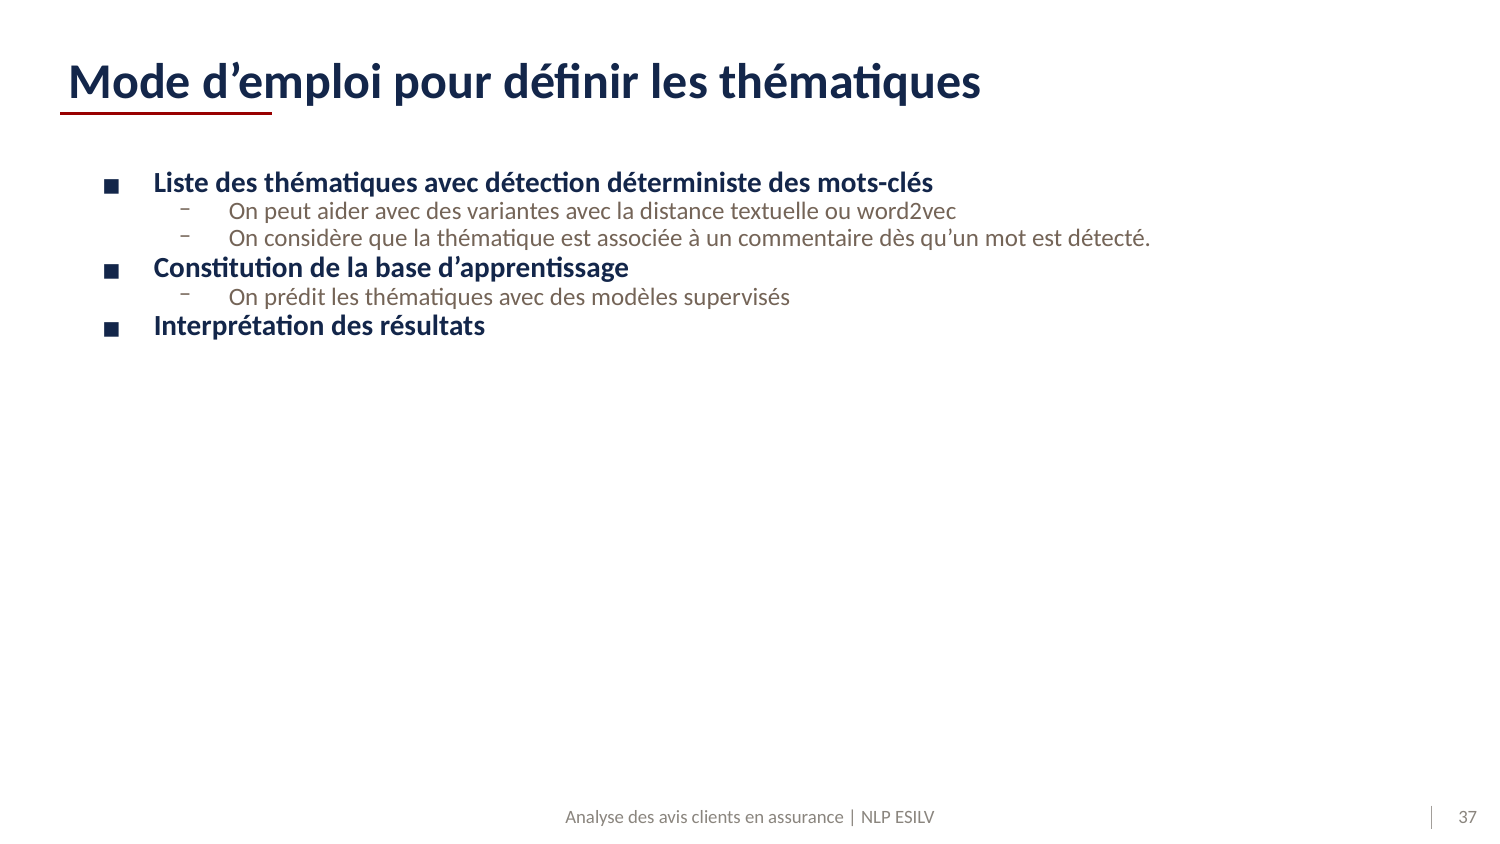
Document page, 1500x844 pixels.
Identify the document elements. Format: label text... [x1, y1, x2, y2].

list Liste des thématiques avec détection déterministe des mots-clés On peut aider avec des variantes avec la distance textuelle ou word2vec On considère que la thématique est associée à un commentaire dès qu’un mot est détecté. Constitution de la base d’apprentissage On prédit les thématiques avec des modèles supervisés Interprétation des résultats [68, 160, 1432, 705]
title Mode d’emploi pour définir les thématiques [68, 27, 1432, 112]
